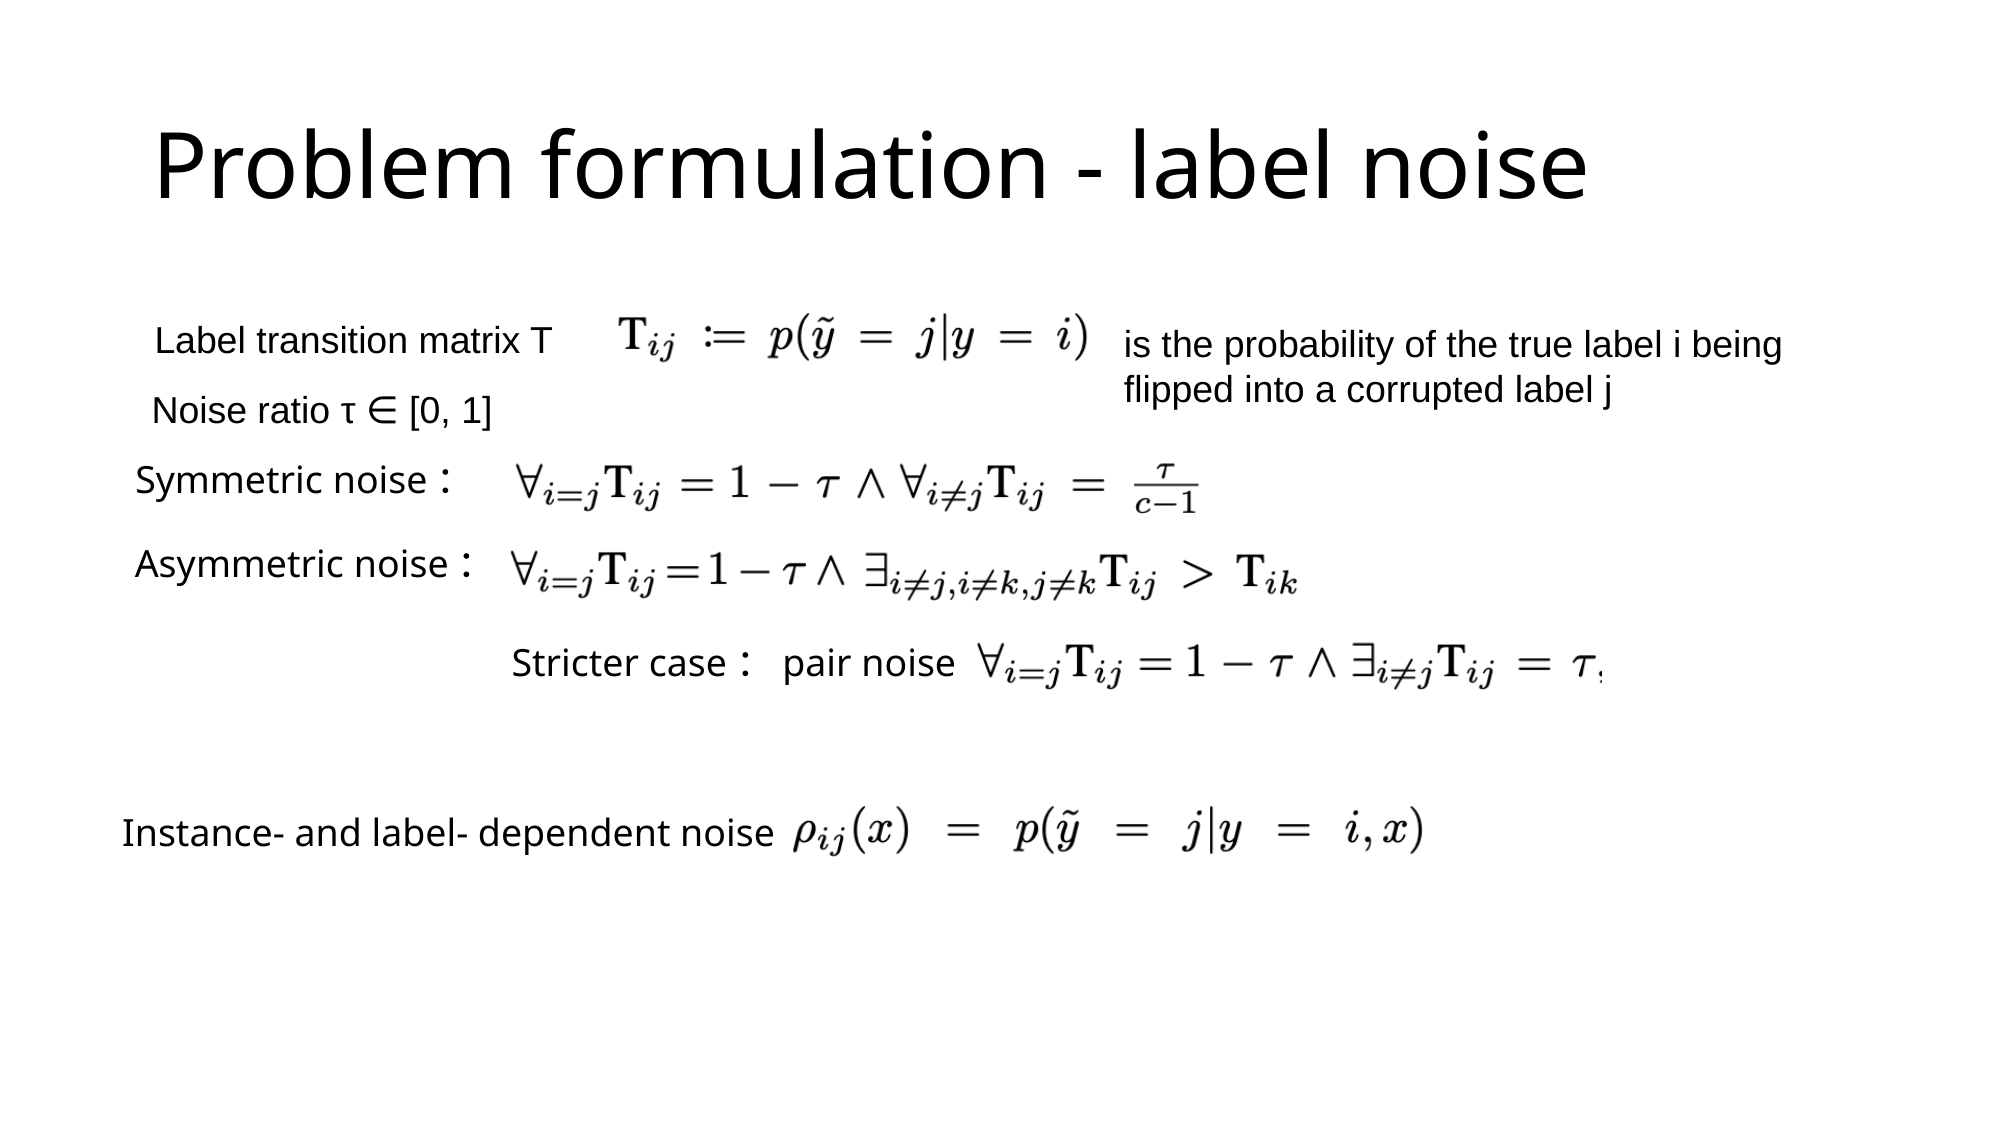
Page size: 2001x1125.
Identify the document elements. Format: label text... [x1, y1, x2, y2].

picture [611, 308, 1101, 371]
picture [790, 803, 1428, 860]
picture [855, 542, 1302, 603]
title Problem formulation - label noise [137, 59, 1863, 278]
picture [506, 544, 853, 603]
text_box Noise ratio τ ∈ [0, 1] [136, 379, 508, 439]
text_box is the probability of the true label i being flipped into a corrupted label j [1109, 312, 1852, 418]
picture [507, 454, 1204, 515]
text_box Instance- and label- dependent noise [107, 801, 791, 861]
text_box Asymmetric noise： [120, 532, 511, 592]
picture [959, 631, 1602, 693]
text_box Symmetric noise： [120, 449, 490, 509]
text_box Label transition matrix T [139, 309, 569, 369]
text_box Stricter case：pair noise [496, 631, 959, 692]
